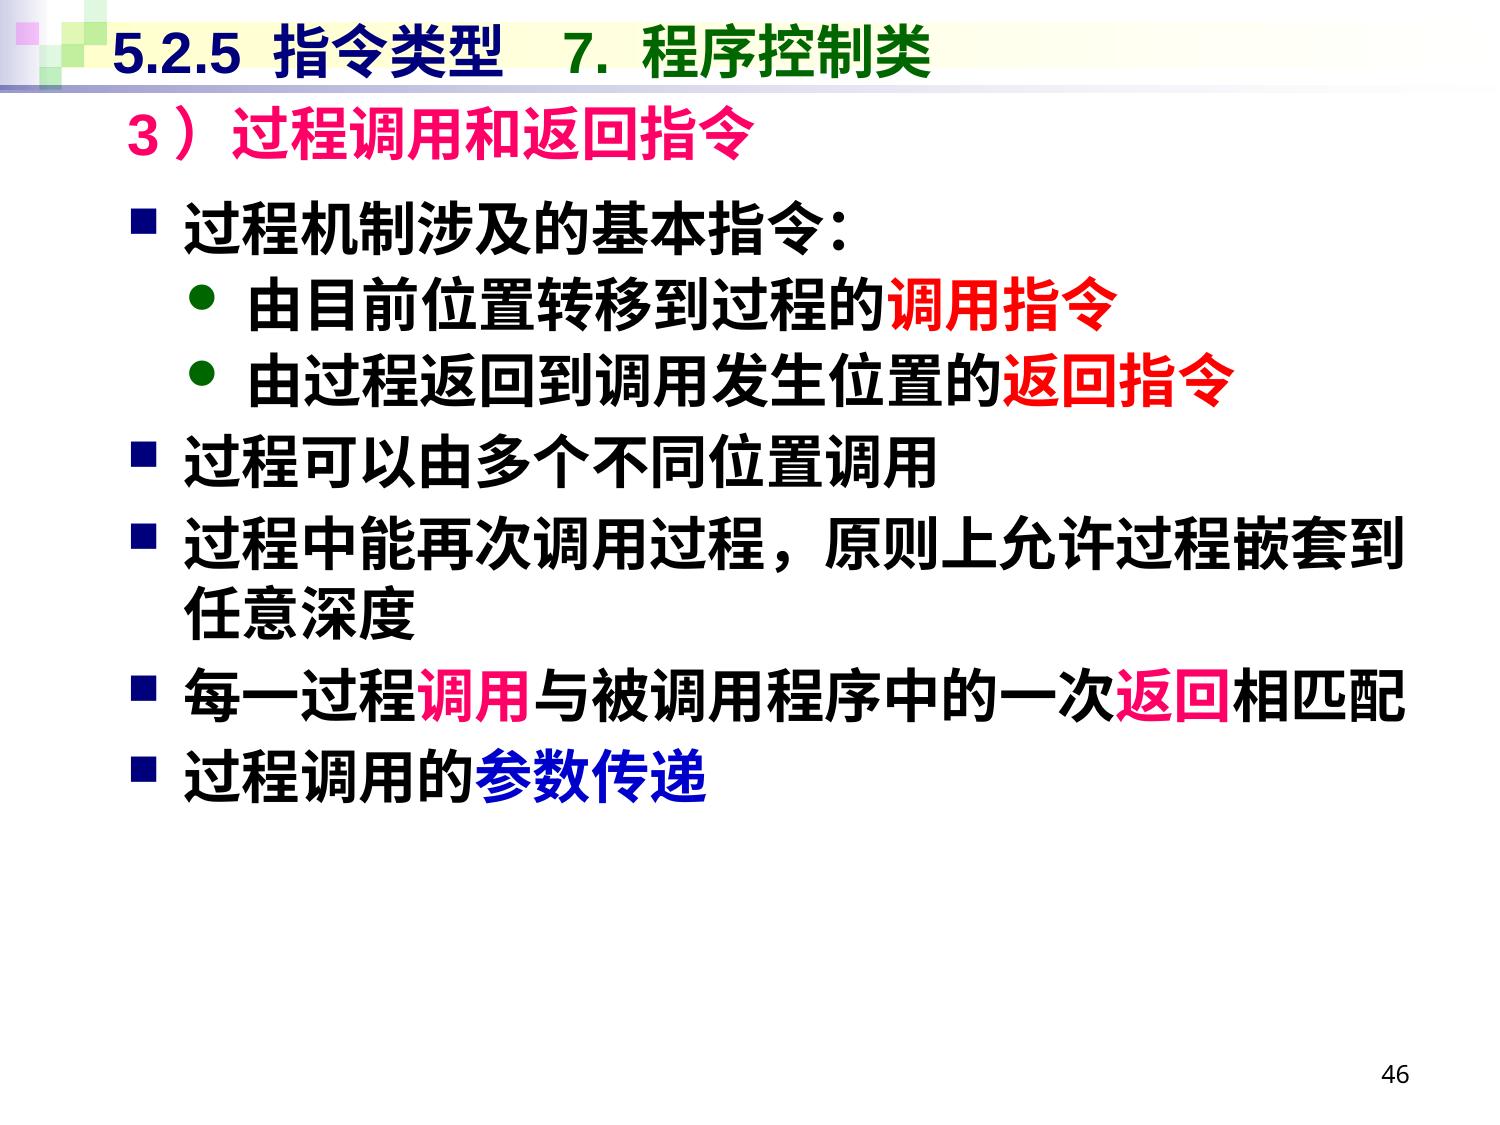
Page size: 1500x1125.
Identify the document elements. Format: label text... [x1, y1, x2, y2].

text_box 3）过程调用和返回指令 [112, 90, 1459, 175]
title 5.2.5 指令类型 7. 程序控制类 [97, 7, 1483, 94]
list 过程机制涉及的基本指令： 由目前位置转移到过程的调用指令 由过程返回到调用发生位置的返回指令 过程可以由多个不同位置调用 过程中能再次调用过程，原则上允许过程嵌套到任意深度 每一过程调用与被调用程序中的一次返回相匹配 过程调用的参数传递 [111, 184, 1460, 1102]
